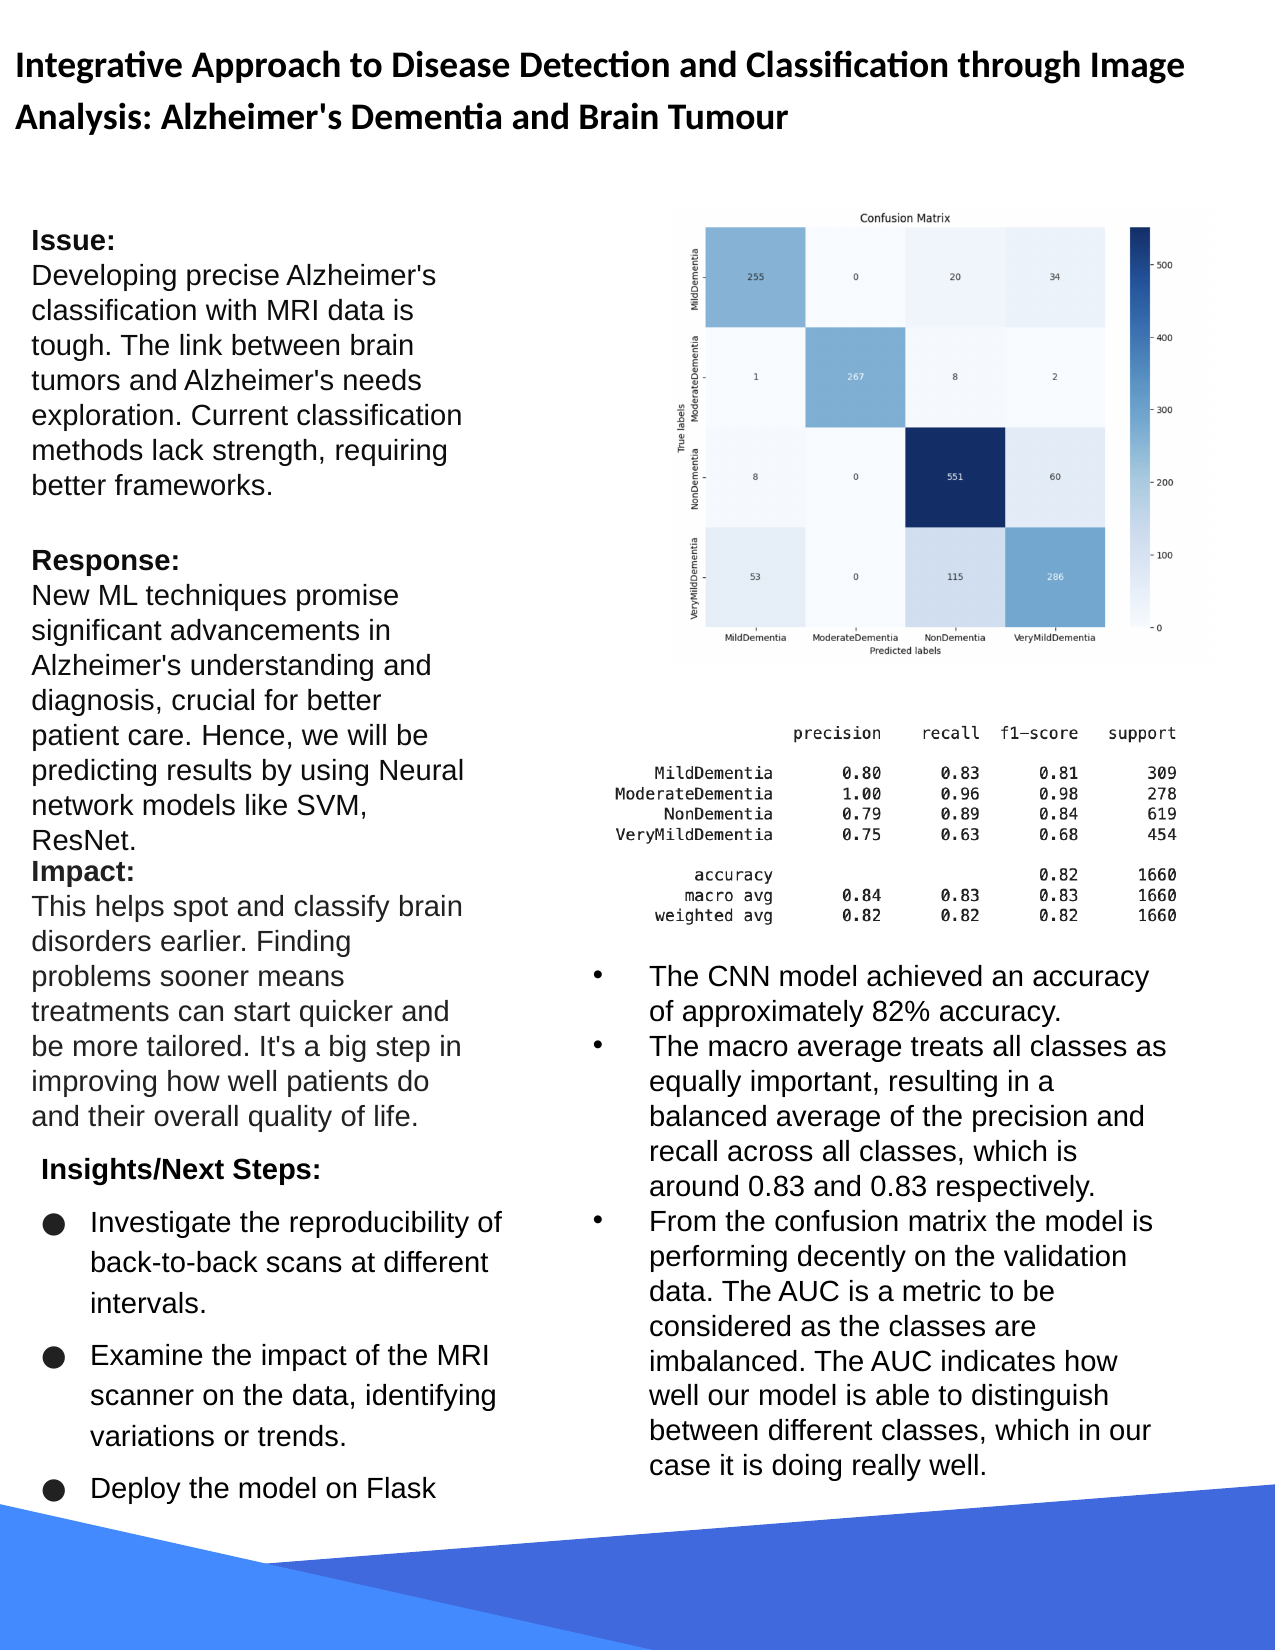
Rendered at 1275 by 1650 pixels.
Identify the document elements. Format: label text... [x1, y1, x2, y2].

text_box Response: New ML techniques promise significant advancements in Alzheimer's understanding and diagnosis, crucial for better patient care. Hence, we will be predicting results by using Neural network models like SVM, ResNet. [16, 526, 490, 837]
text_box Issue: Developing precise Alzheimer's classification with MRI data is tough. The link between brain tumors and Alzheimer's needs exploration. Current classification methods lack strength, requiring better frameworks. [16, 206, 490, 516]
text_box Integrative Approach to Disease Detection and Classification through Image Analysis: Alzheimer's Dementia and Brain Tumour [0, 18, 1275, 153]
text_box Insights/Next Steps: Investigate the reproducibility of back-to-back scans at different intervals. Examine the impact of the MRI scanner on the data, identifying variations or trends. Deploy the model on Flask [0, 1130, 547, 1520]
text_box The CNN model achieved an accuracy of approximately 82% accuracy. The macro average treats all classes as equally important, resulting in a balanced average of the precision and recall across all classes, which is around 0.83 and 0.83 respectively. From the confusion matrix the model is performing decently on the validation data. The AUC is a metric to be considered as the classes are imbalanced. The AUC indicates how well our model is able to distinguish between different classes, which in our case it is doing really well. [540, 949, 1186, 1489]
picture [672, 206, 1214, 665]
picture [590, 719, 1214, 955]
text_box Impact: This helps spot and classify brain disorders earlier. Finding problems sooner means treatments can start quicker and be more tailored. It's a big step in improving how well patients do and their overall quality of life. [16, 837, 490, 1130]
